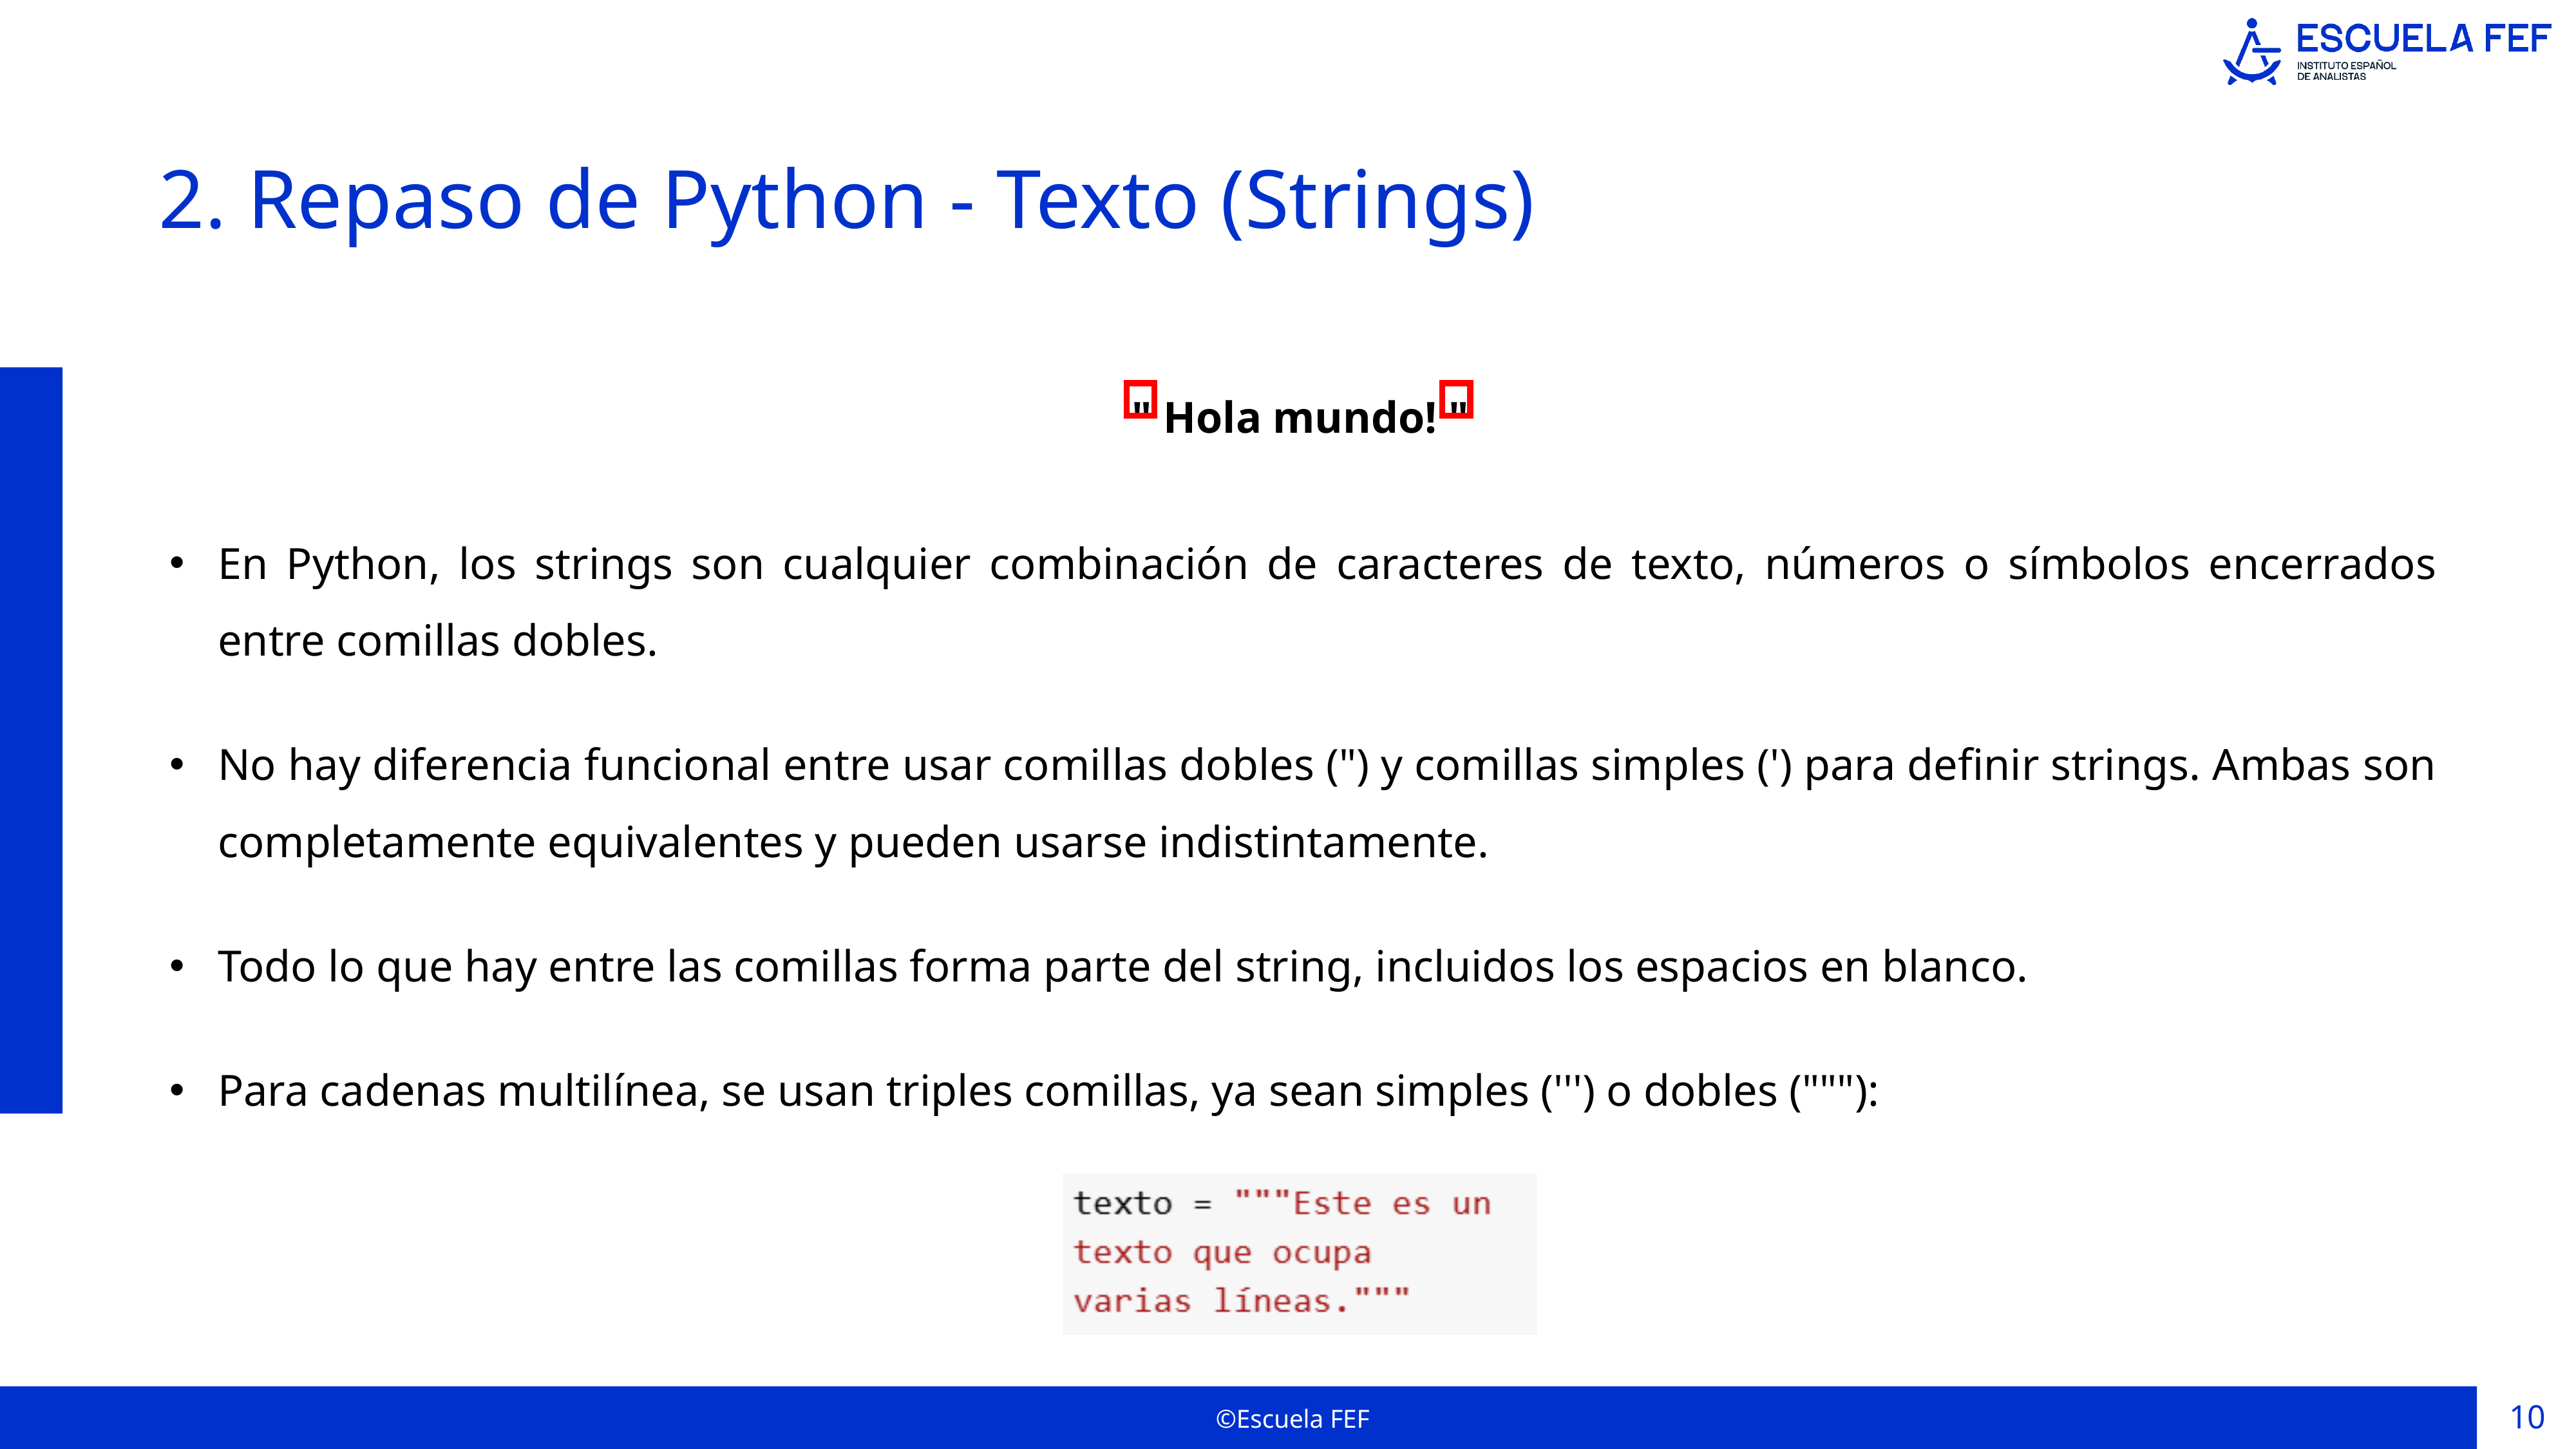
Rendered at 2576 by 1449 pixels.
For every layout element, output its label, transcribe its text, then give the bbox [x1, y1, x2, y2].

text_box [1034, 364, 1567, 434]
picture [1063, 1173, 1537, 1335]
text_box En Python, los strings son cualquier combinación de caracteres de texto, números o símbolos encerrados entre comillas dobles. No hay diferencia funcional entre usar comillas dobles (") y comillas simples (') para definir strings. Ambas son completamente equivalentes y pueden usarse indistintamente. Todo lo que hay entre las comillas forma parte del string, incluidos los espacios en blanco. Para cadenas multilínea, se usan triples comillas, ya sean simples (''') o dobles ("""): [169, 510, 2439, 1159]
text_box 2. Repaso de Python - Texto (Strings) [149, 142, 2058, 249]
text_box [0, 367, 63, 1114]
picture [2223, 18, 2552, 85]
